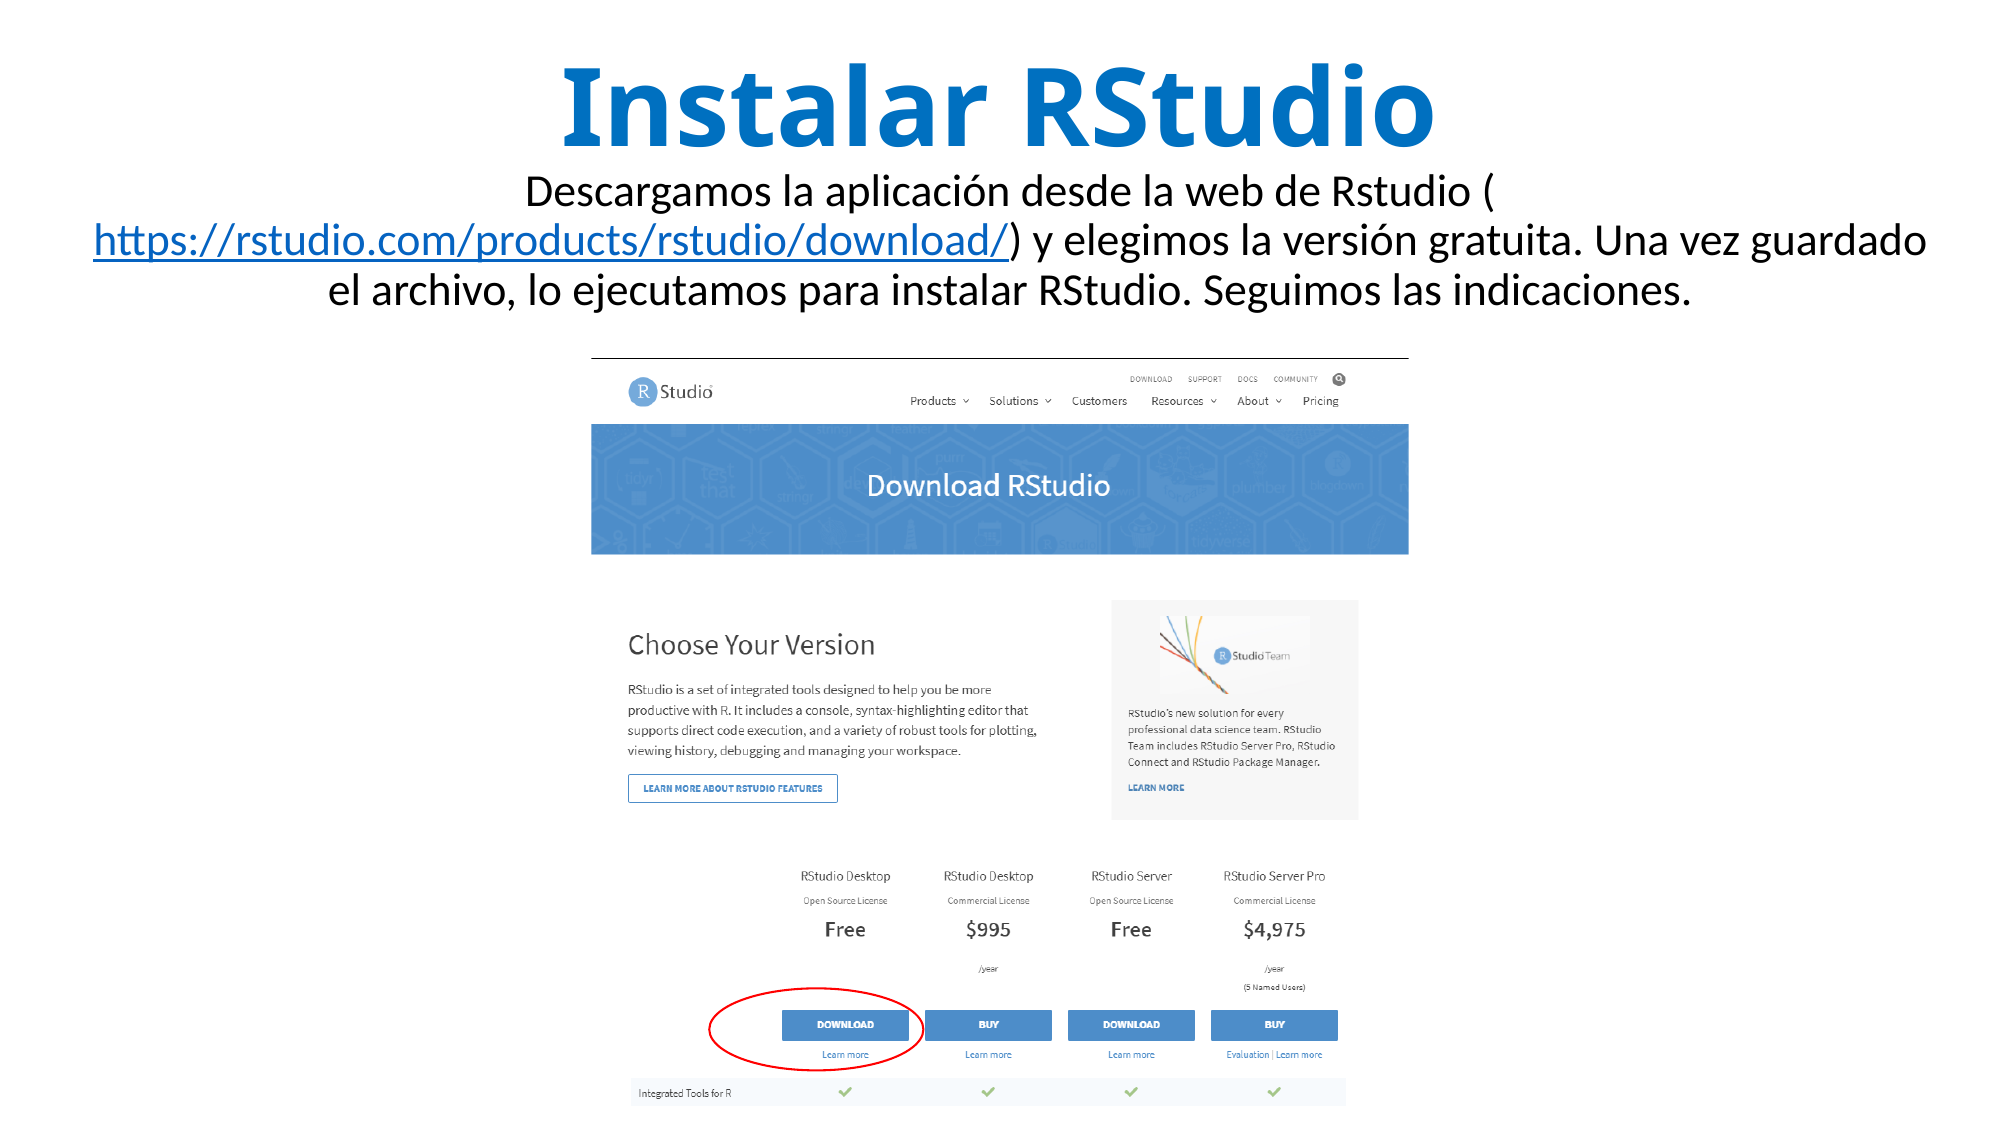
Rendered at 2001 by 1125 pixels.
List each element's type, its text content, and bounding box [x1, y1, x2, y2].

title Instalar RStudio [249, 44, 1750, 159]
picture [591, 358, 1409, 1106]
subtitle Descargamos la aplicación desde la web de Rstudio (https://rstudio.com/products/rstudio/download/) y elegimos la versión gratuita. Una vez guardado el archivo, lo ejecutamos para instalar RStudio. Seguimos las indicaciones. [70, 159, 1952, 244]
